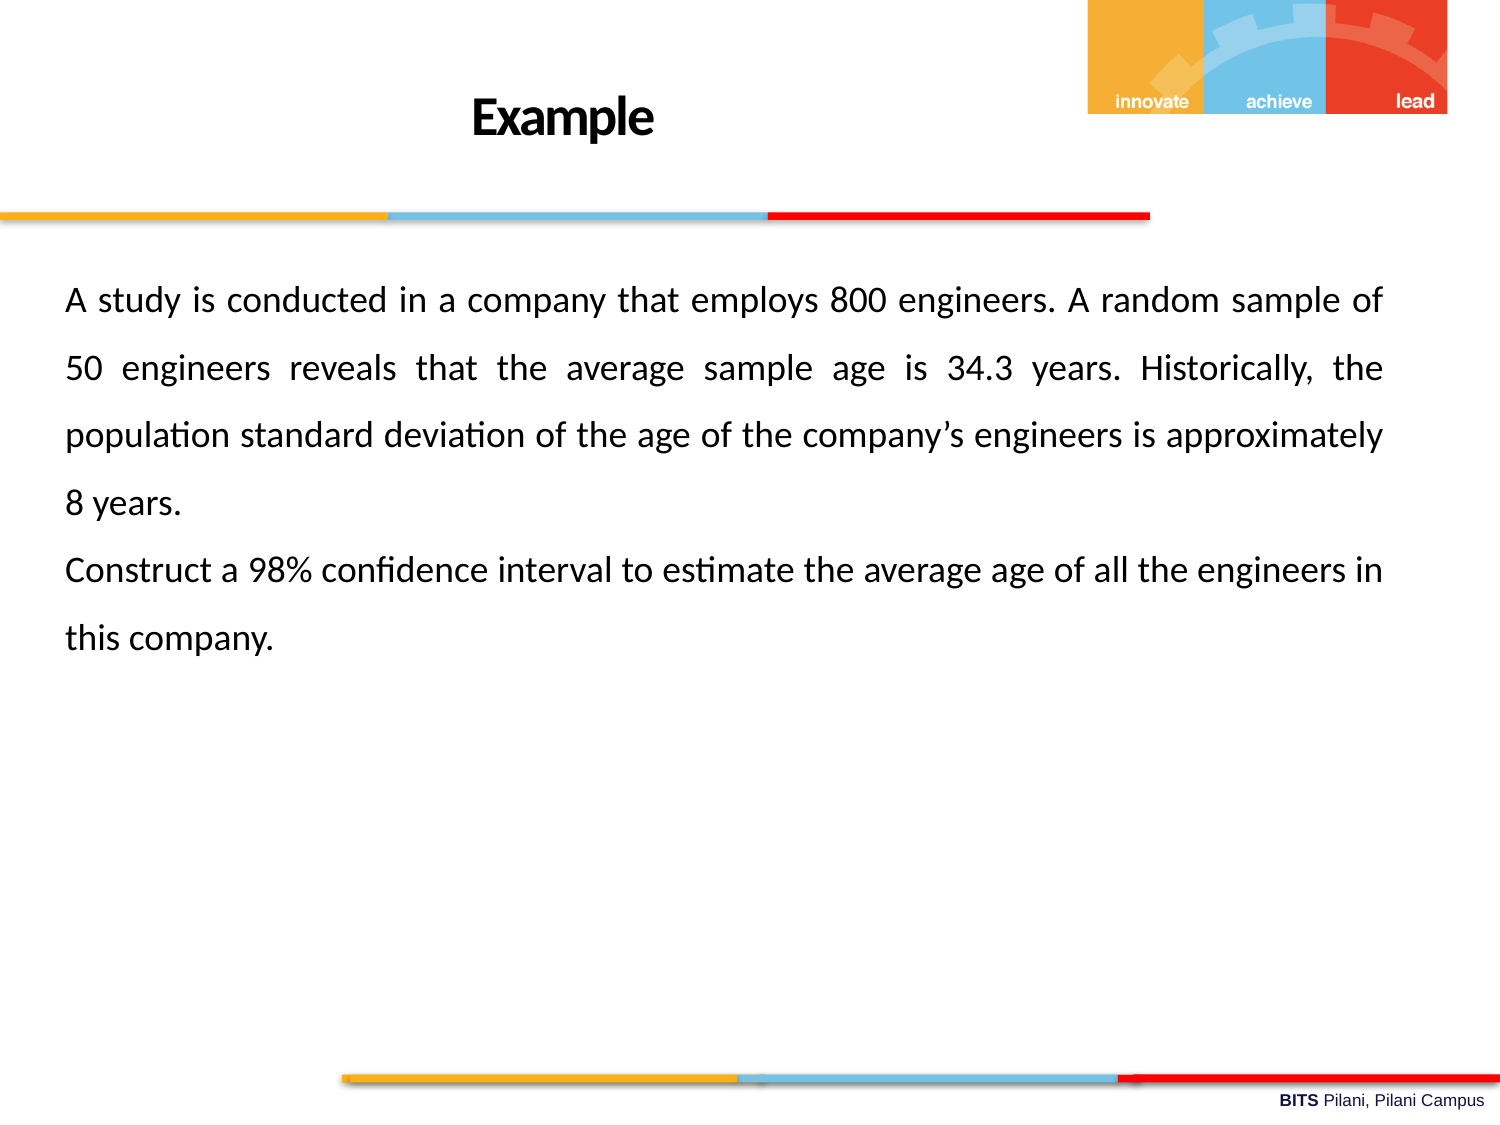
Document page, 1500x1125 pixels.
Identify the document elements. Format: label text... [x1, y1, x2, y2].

list A study is conducted in a company that employs 800 engineers. A random sample of 50 engineers reveals that the average sample age is 34.3 years. Historically, the population standard deviation of the age of the company’s engineers is approximately 8 years. Construct a 98% confidence interval to estimate the average age of all the engineers in this company. [50, 245, 1400, 988]
picture [1087, 0, 1448, 114]
list Example [50, 24, 1088, 213]
